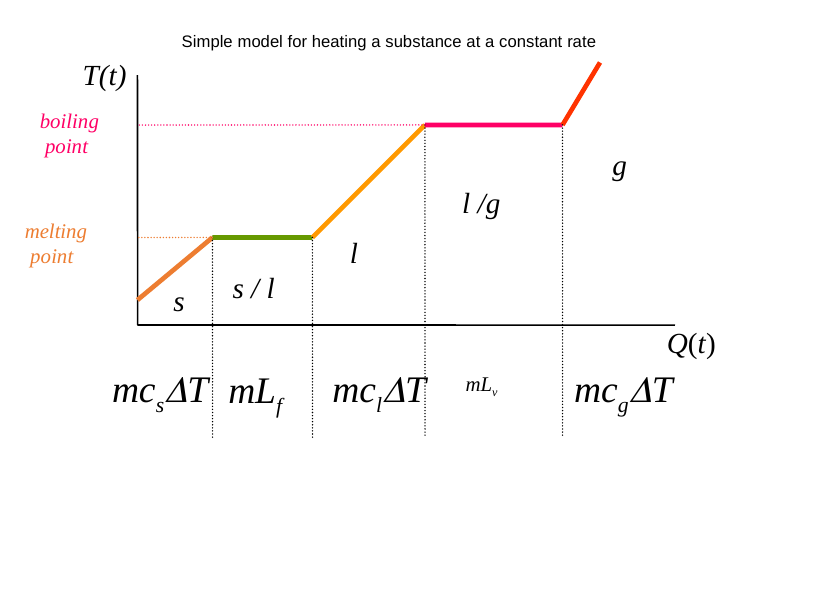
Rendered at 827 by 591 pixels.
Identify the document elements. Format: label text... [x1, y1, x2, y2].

text_box mLv [450, 362, 513, 406]
text_box T(t) [67, 49, 146, 99]
text_box mcsDT [97, 357, 223, 424]
text_box l /g [447, 176, 516, 227]
text_box mLf [213, 358, 297, 425]
text_box mclDT [317, 357, 441, 424]
text_box Q(t) [652, 316, 731, 367]
text_box boiling point [24, 99, 114, 165]
text_box mcgDT [559, 357, 688, 424]
text_box s [158, 274, 200, 325]
text_box Simple model for heating a substance at a constant rate [166, 23, 612, 59]
text_box g [597, 139, 642, 189]
text_box melting point [10, 209, 103, 275]
text_box l [334, 226, 373, 277]
text_box s / l [217, 262, 318, 313]
